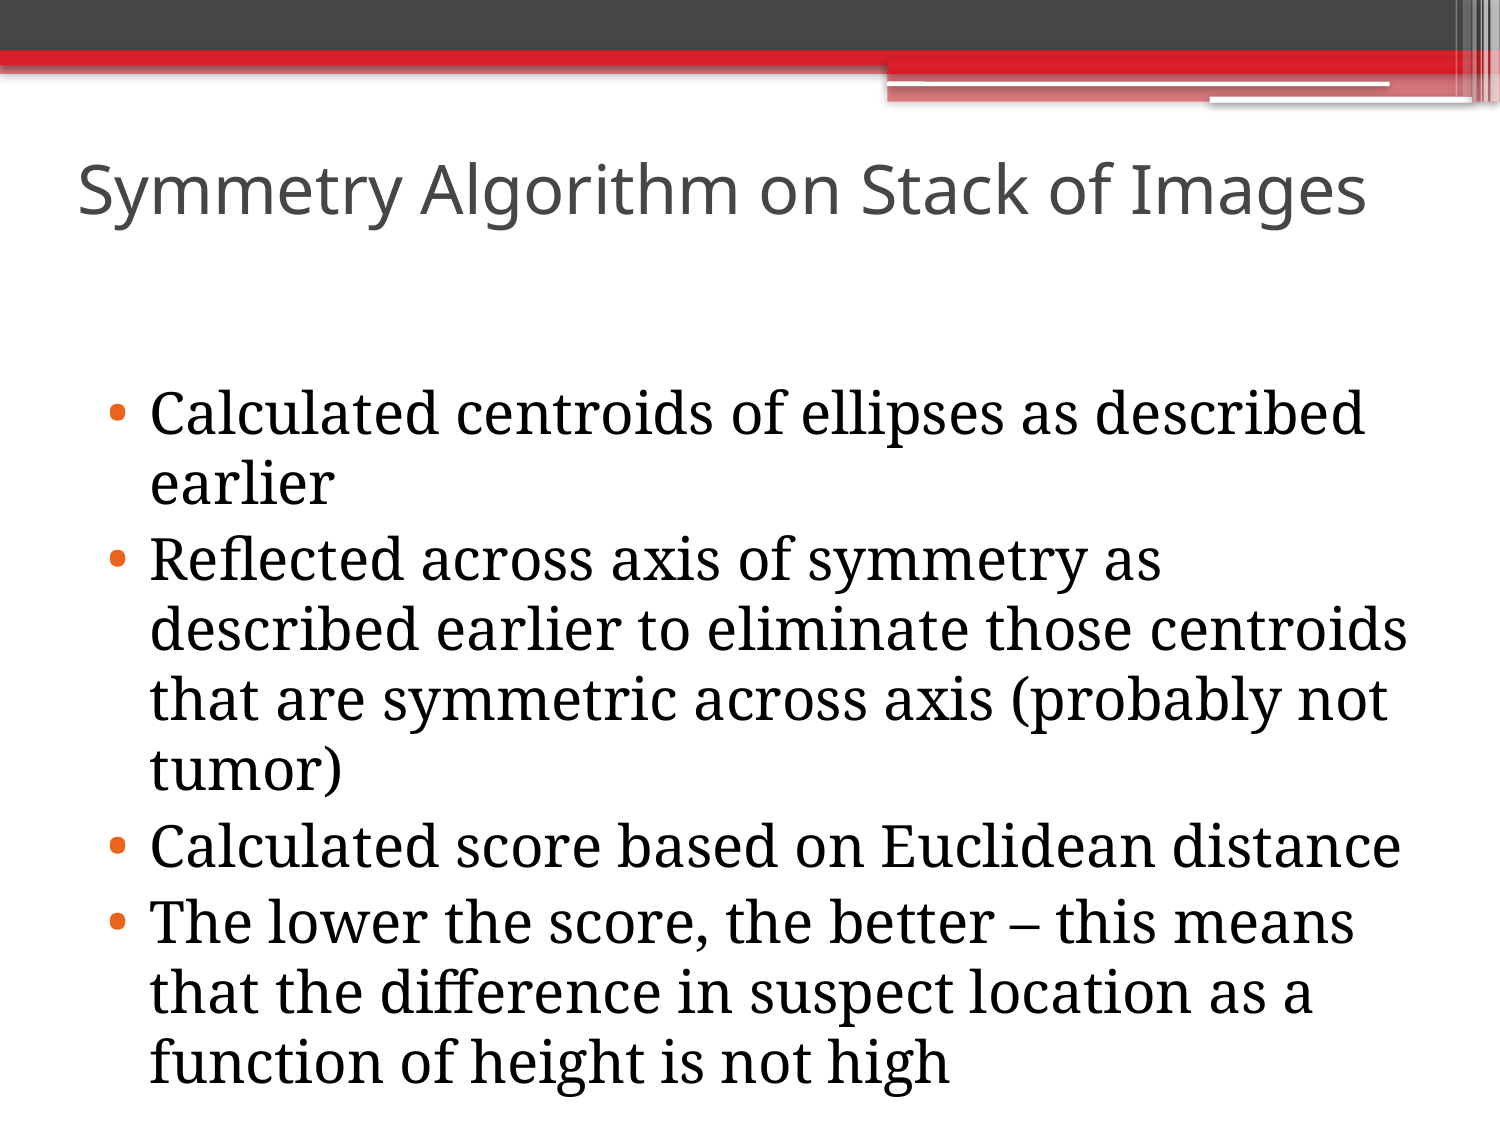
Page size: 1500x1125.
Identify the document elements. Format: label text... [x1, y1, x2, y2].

title Symmetry Algorithm on Stack of Images [62, 99, 1463, 275]
list Calculated centroids of ellipses as described earlier Reflected across axis of symmetry as described earlier to eliminate those centroids that are symmetric across axis (probably not tumor) Calculated score based on Euclidean distance The lower the score, the better – this means that the difference in suspect location as a function of height is not high [75, 368, 1425, 1079]
